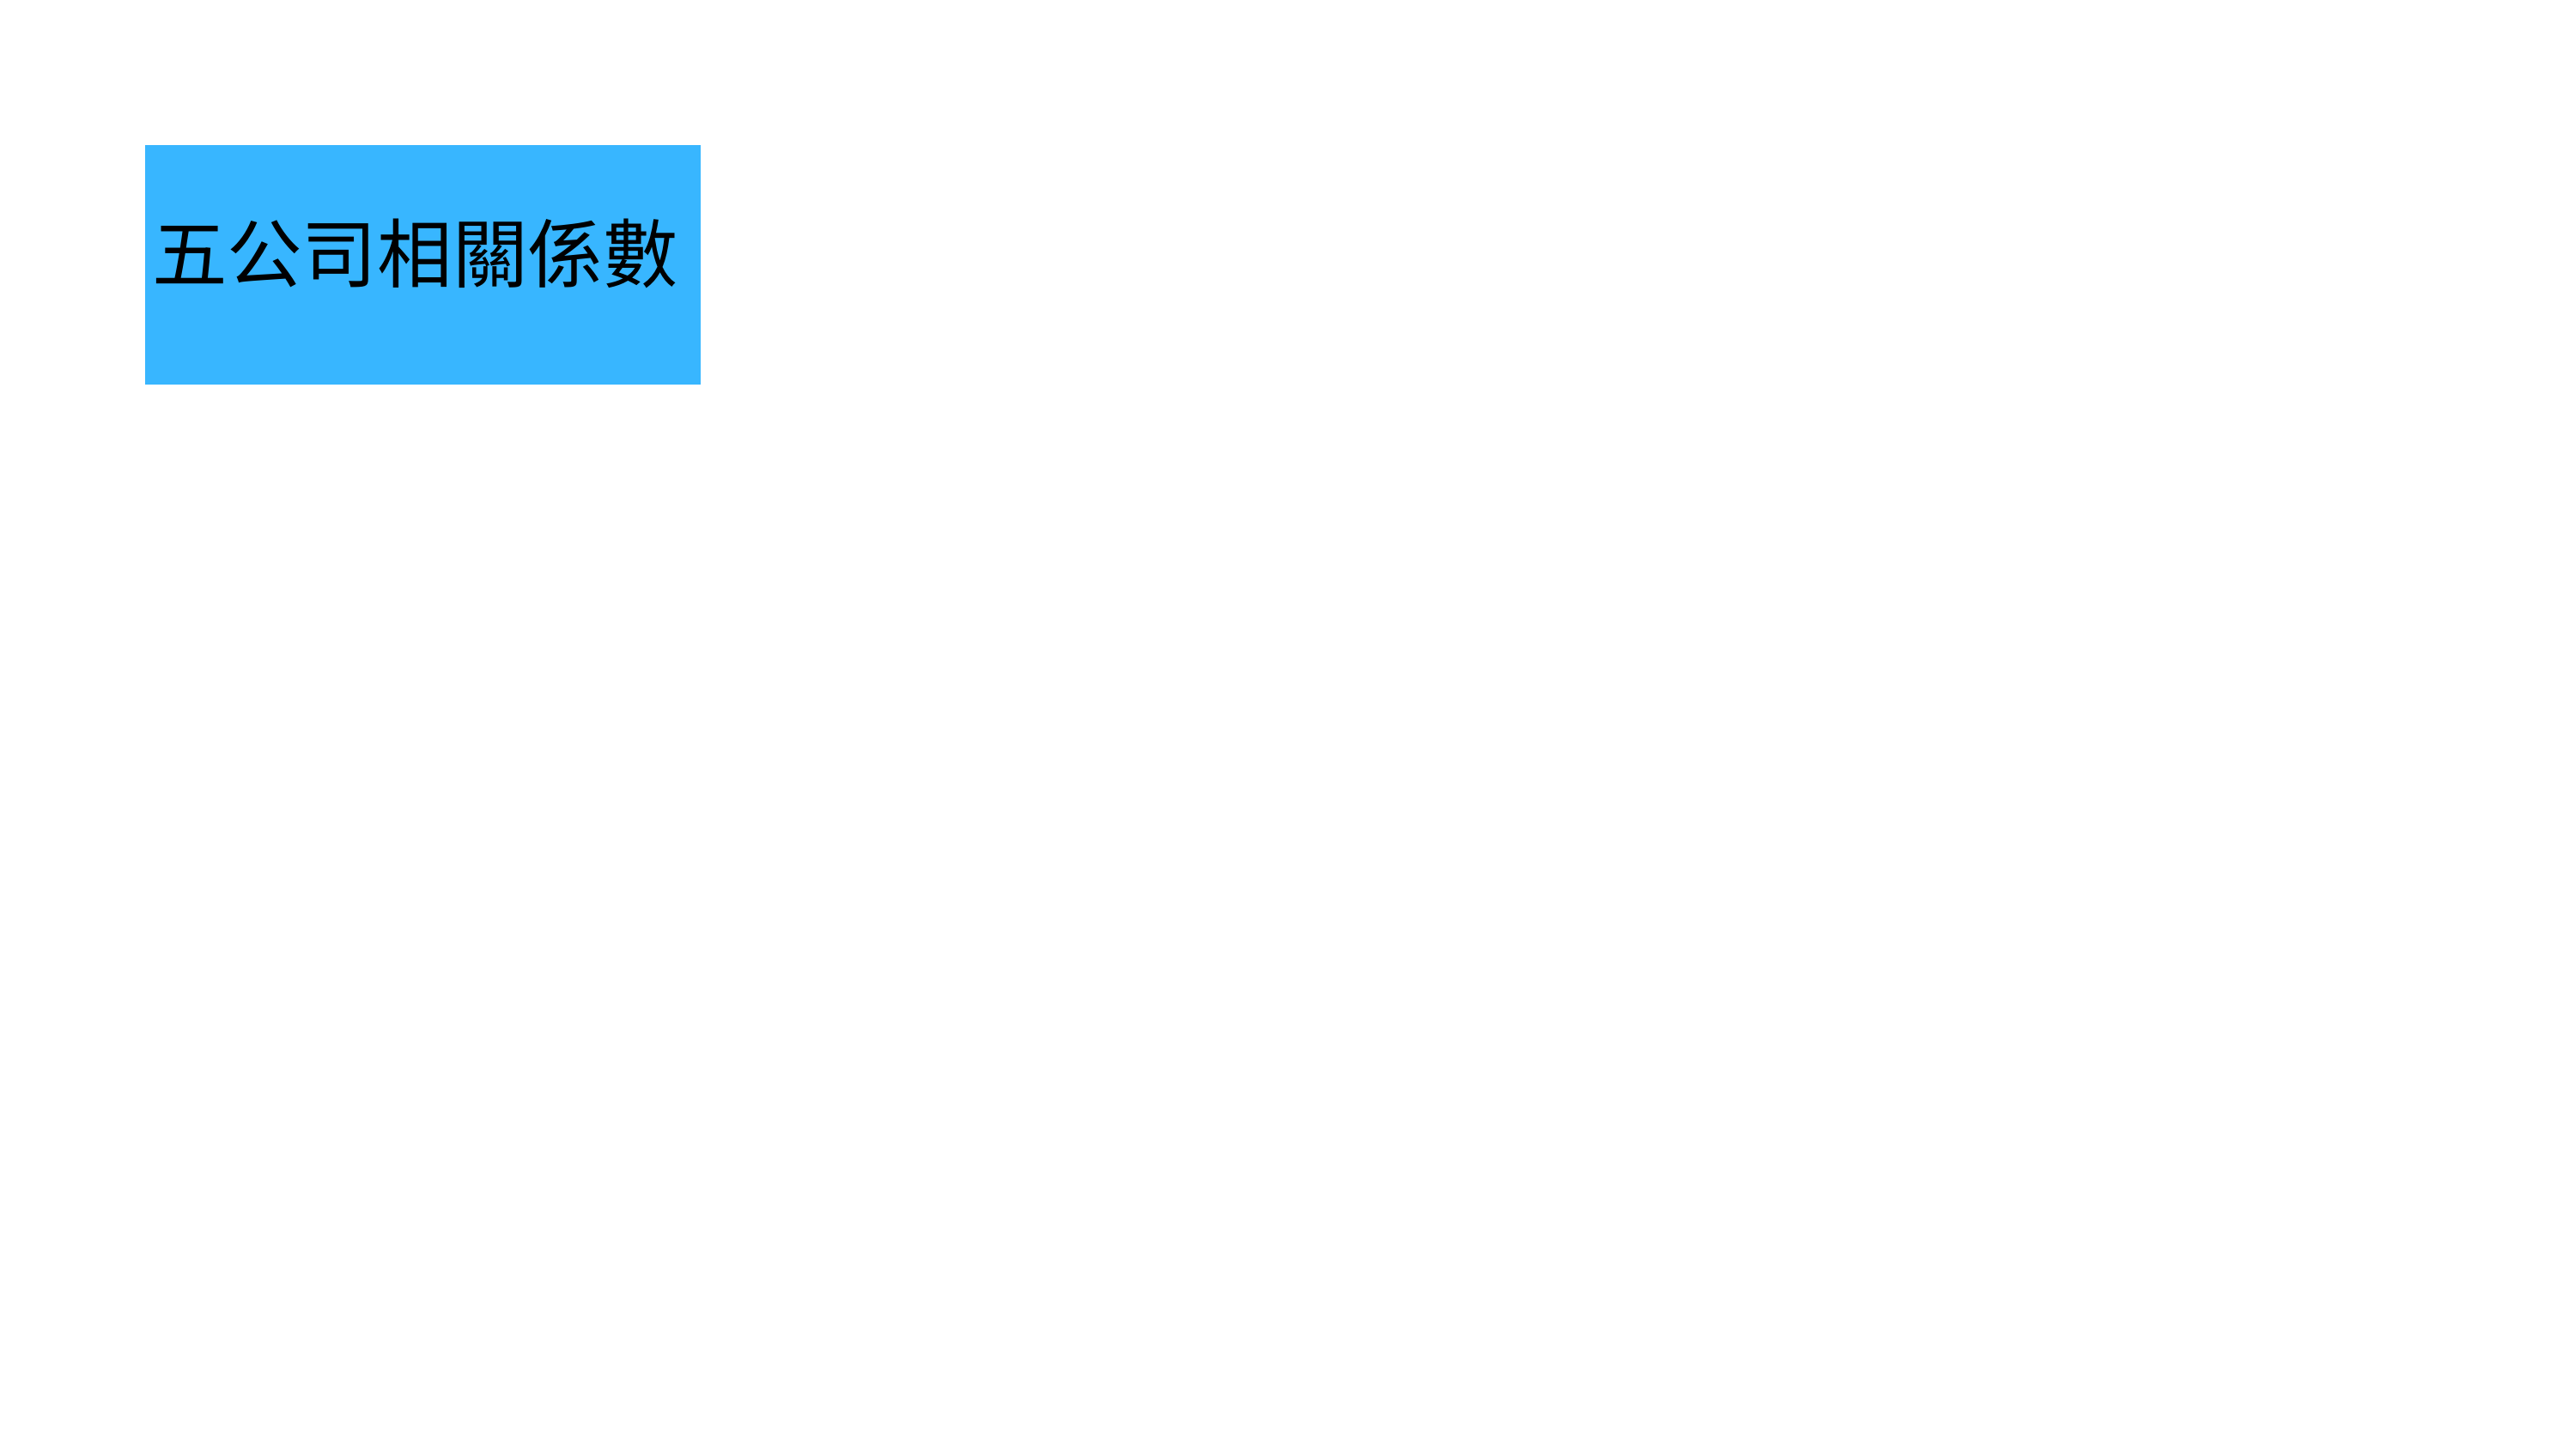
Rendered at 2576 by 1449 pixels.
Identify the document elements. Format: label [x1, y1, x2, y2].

text_box [144, 144, 702, 385]
